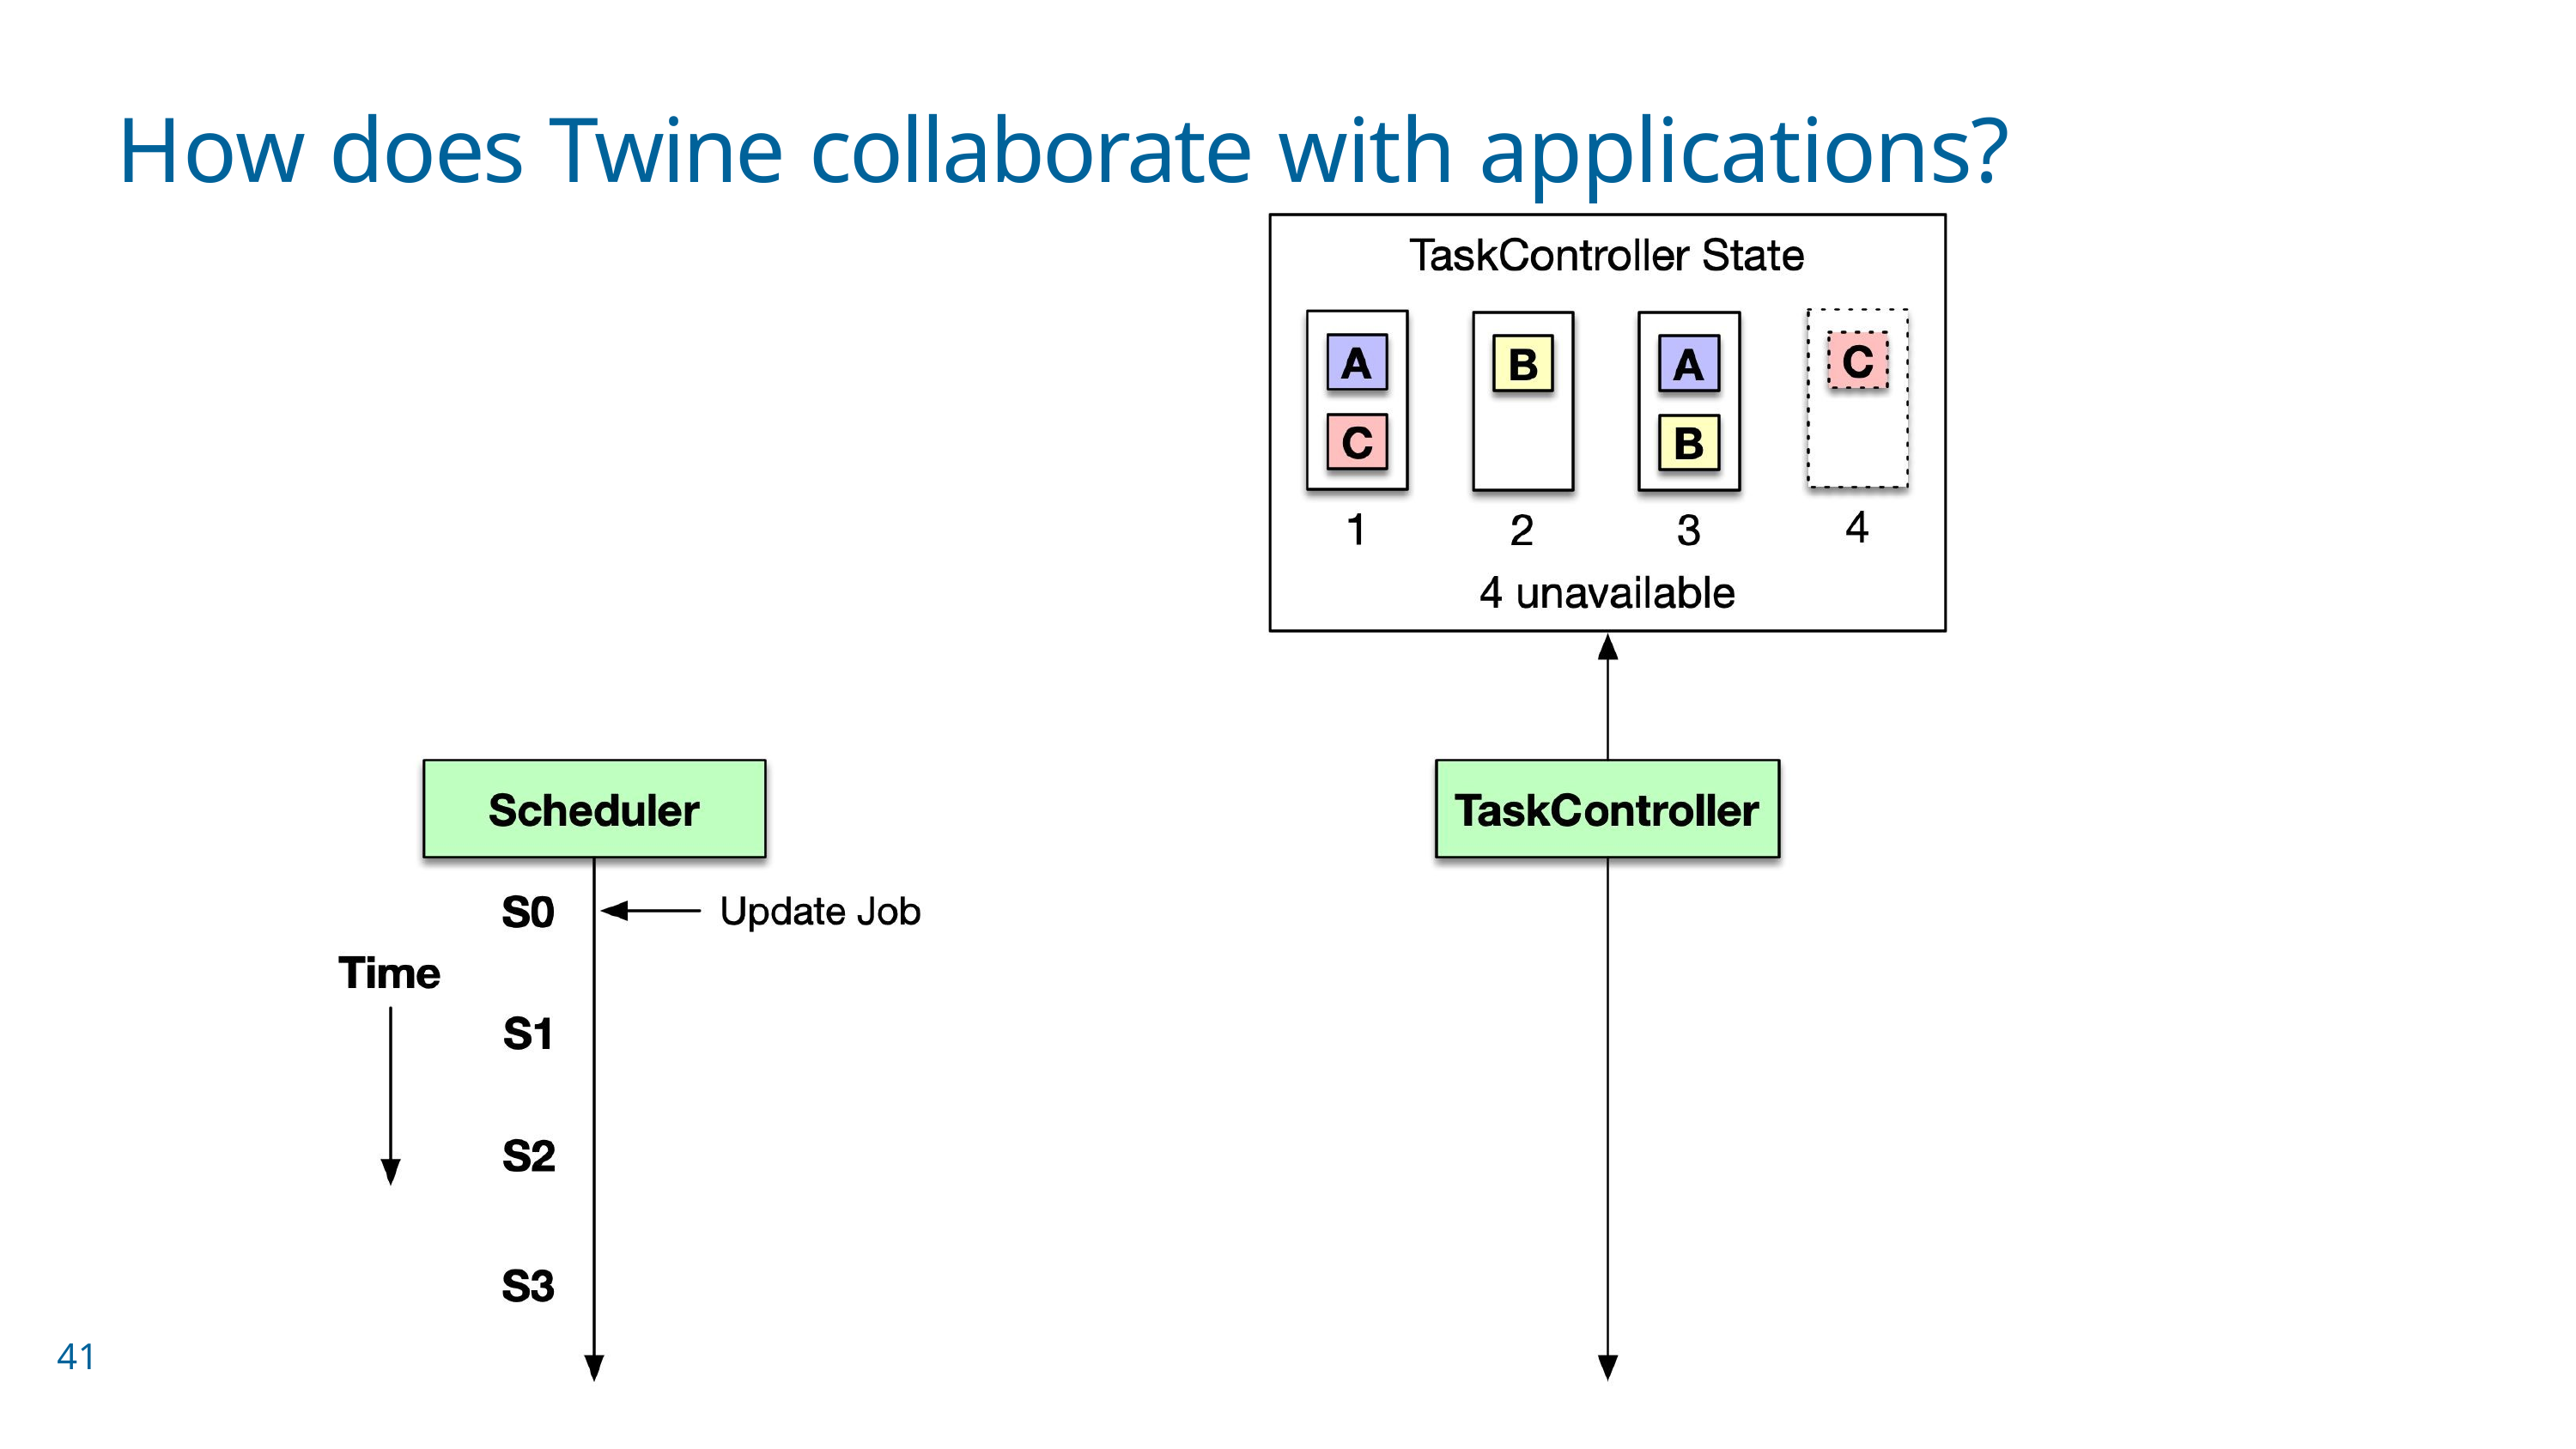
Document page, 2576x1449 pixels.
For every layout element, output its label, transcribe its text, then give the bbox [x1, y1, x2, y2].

title How does Twine collaborate with applications? [110, 76, 2516, 335]
picture [337, 212, 1947, 1386]
slide_number 41 [47, 1331, 113, 1449]
